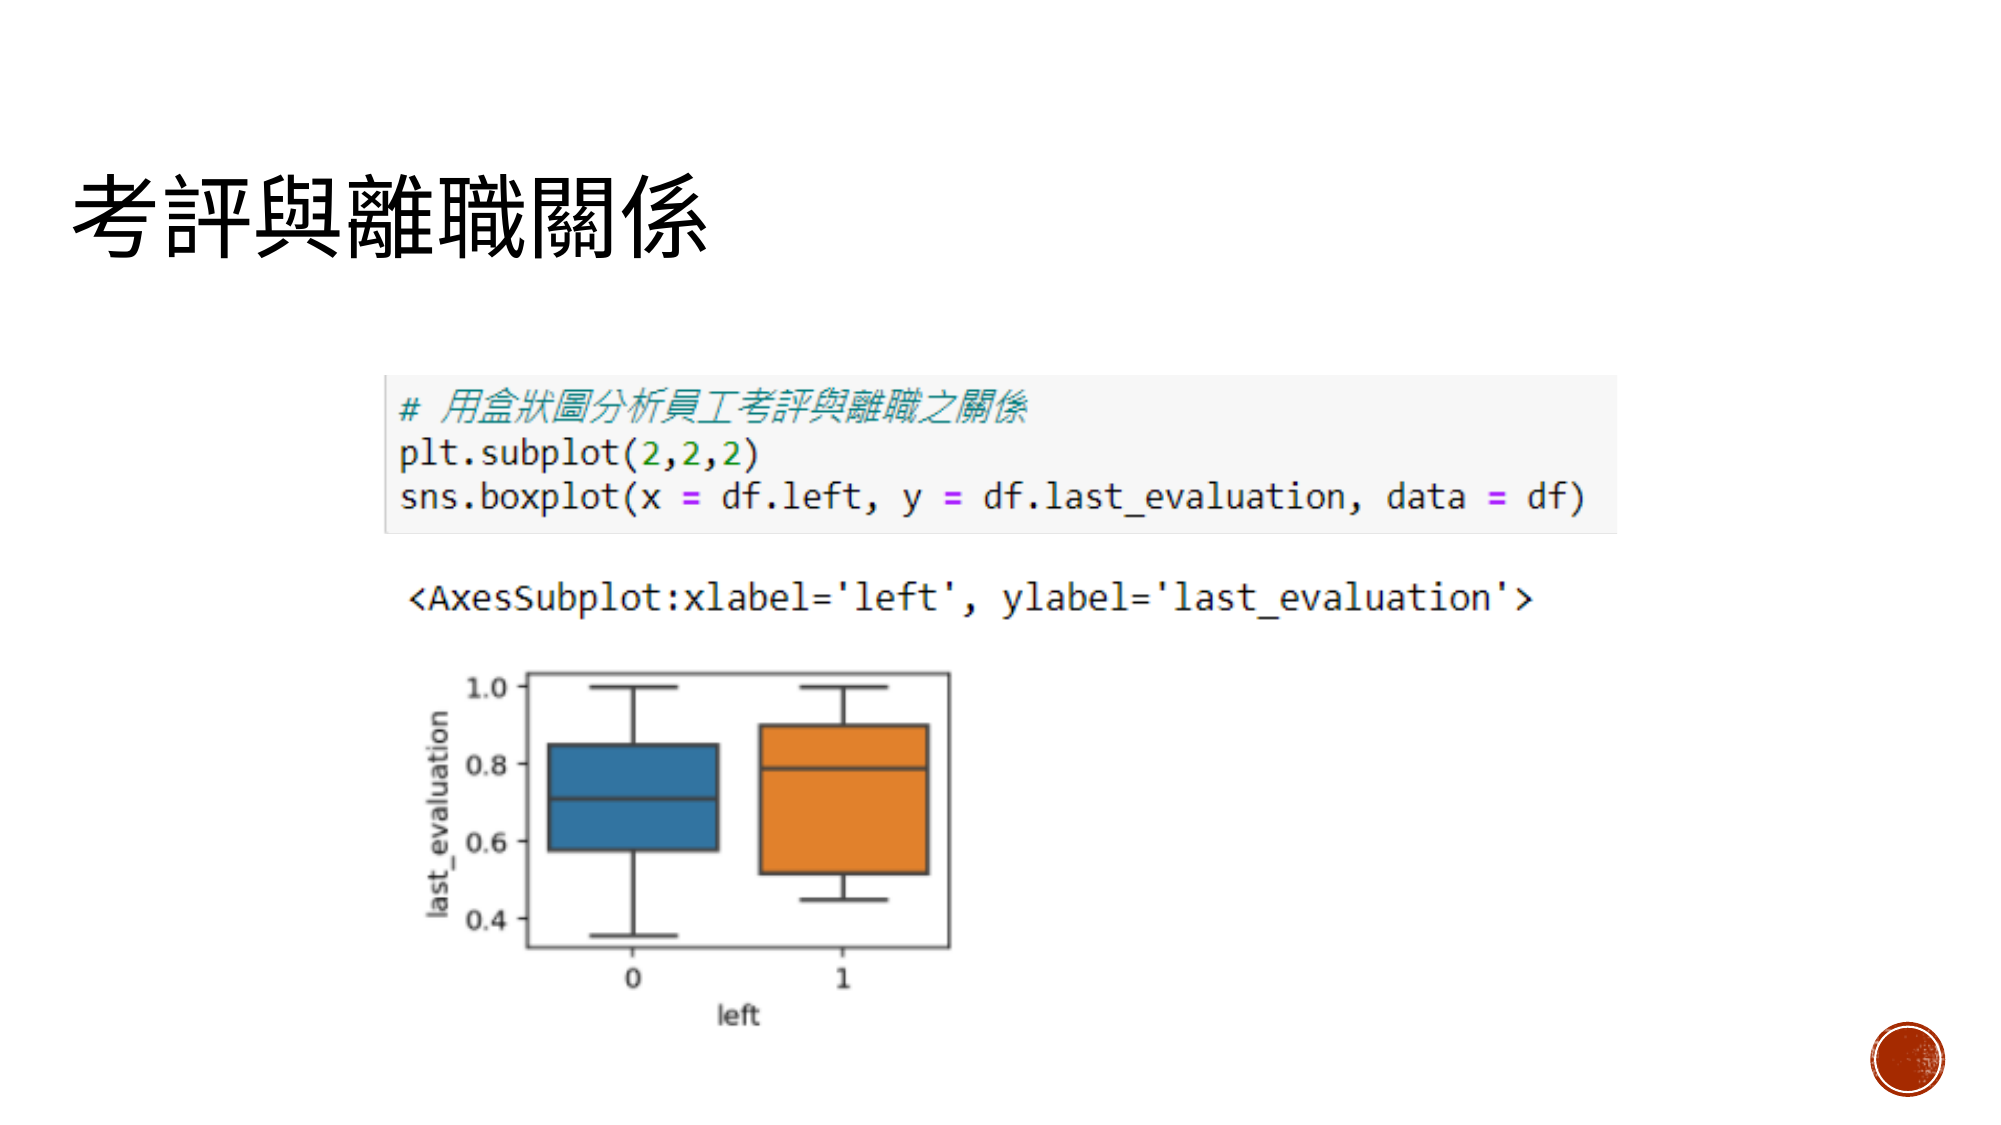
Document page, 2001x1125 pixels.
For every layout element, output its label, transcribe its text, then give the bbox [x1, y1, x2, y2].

title 考評與離職關係 [54, 90, 1705, 355]
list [385, 378, 1617, 532]
picture [383, 562, 1557, 1057]
